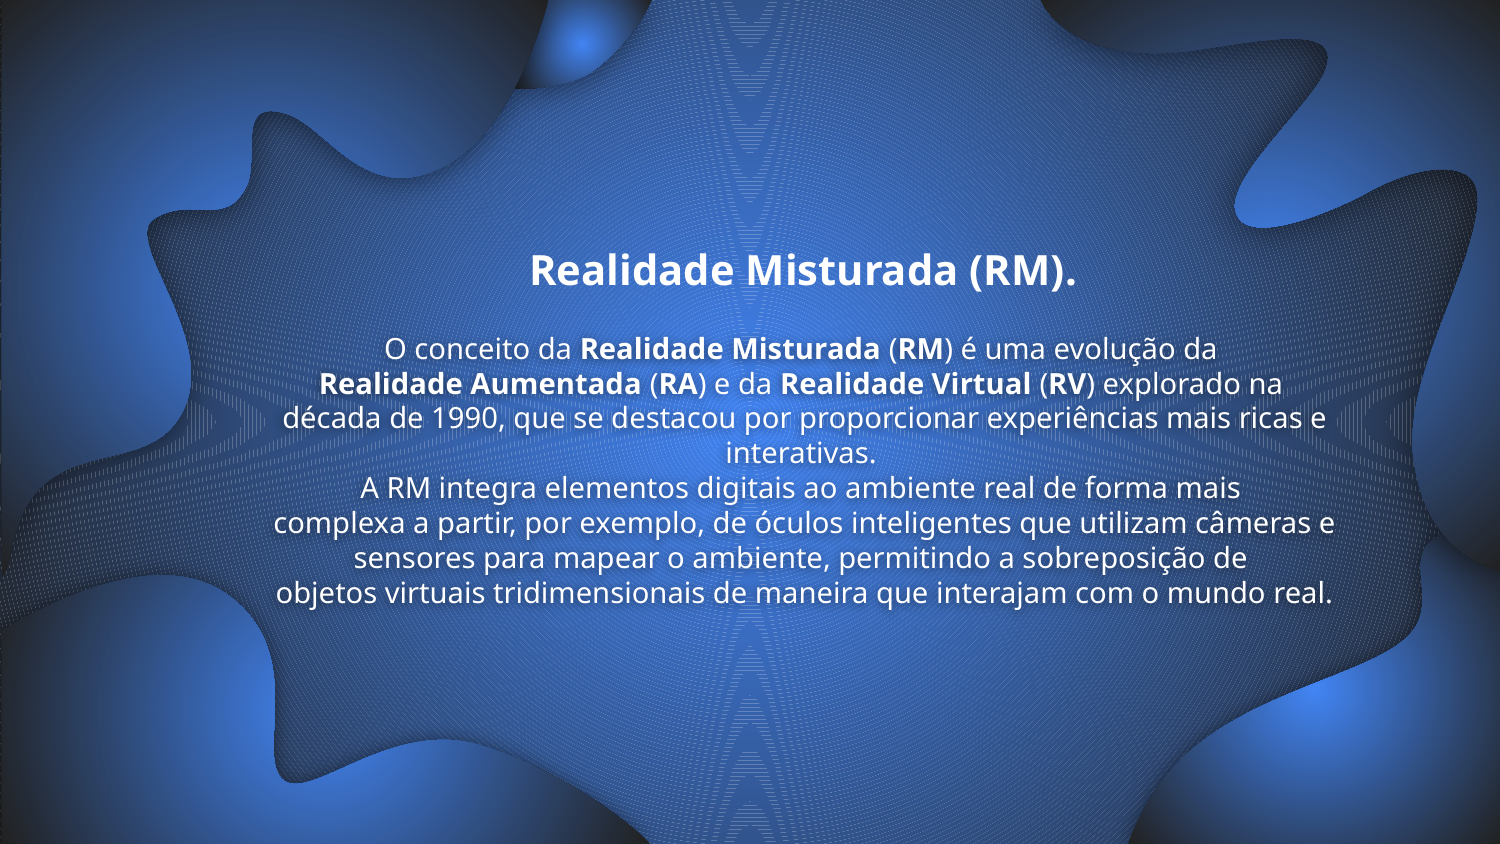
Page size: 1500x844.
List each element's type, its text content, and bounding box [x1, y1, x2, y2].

subtitle Realidade Misturada (RM). [514, 222, 1096, 309]
text_box O conceito da Realidade Misturada (RM) é uma evolução da Realidade Aumentada (RA) e da Realidade Virtual (RV) explorado na década de 1990, que se destacou por proporcionar experiências mais ricas e interativas. A RM integra elementos digitais ao ambiente real de forma mais complexa a partir, por exemplo, de óculos inteligentes que utilizam câmeras e sensores para mapear o ambiente, permitindo a sobreposição de objetos virtuais tridimensionais de maneira que interajam com o mundo real. [200, 326, 1410, 613]
